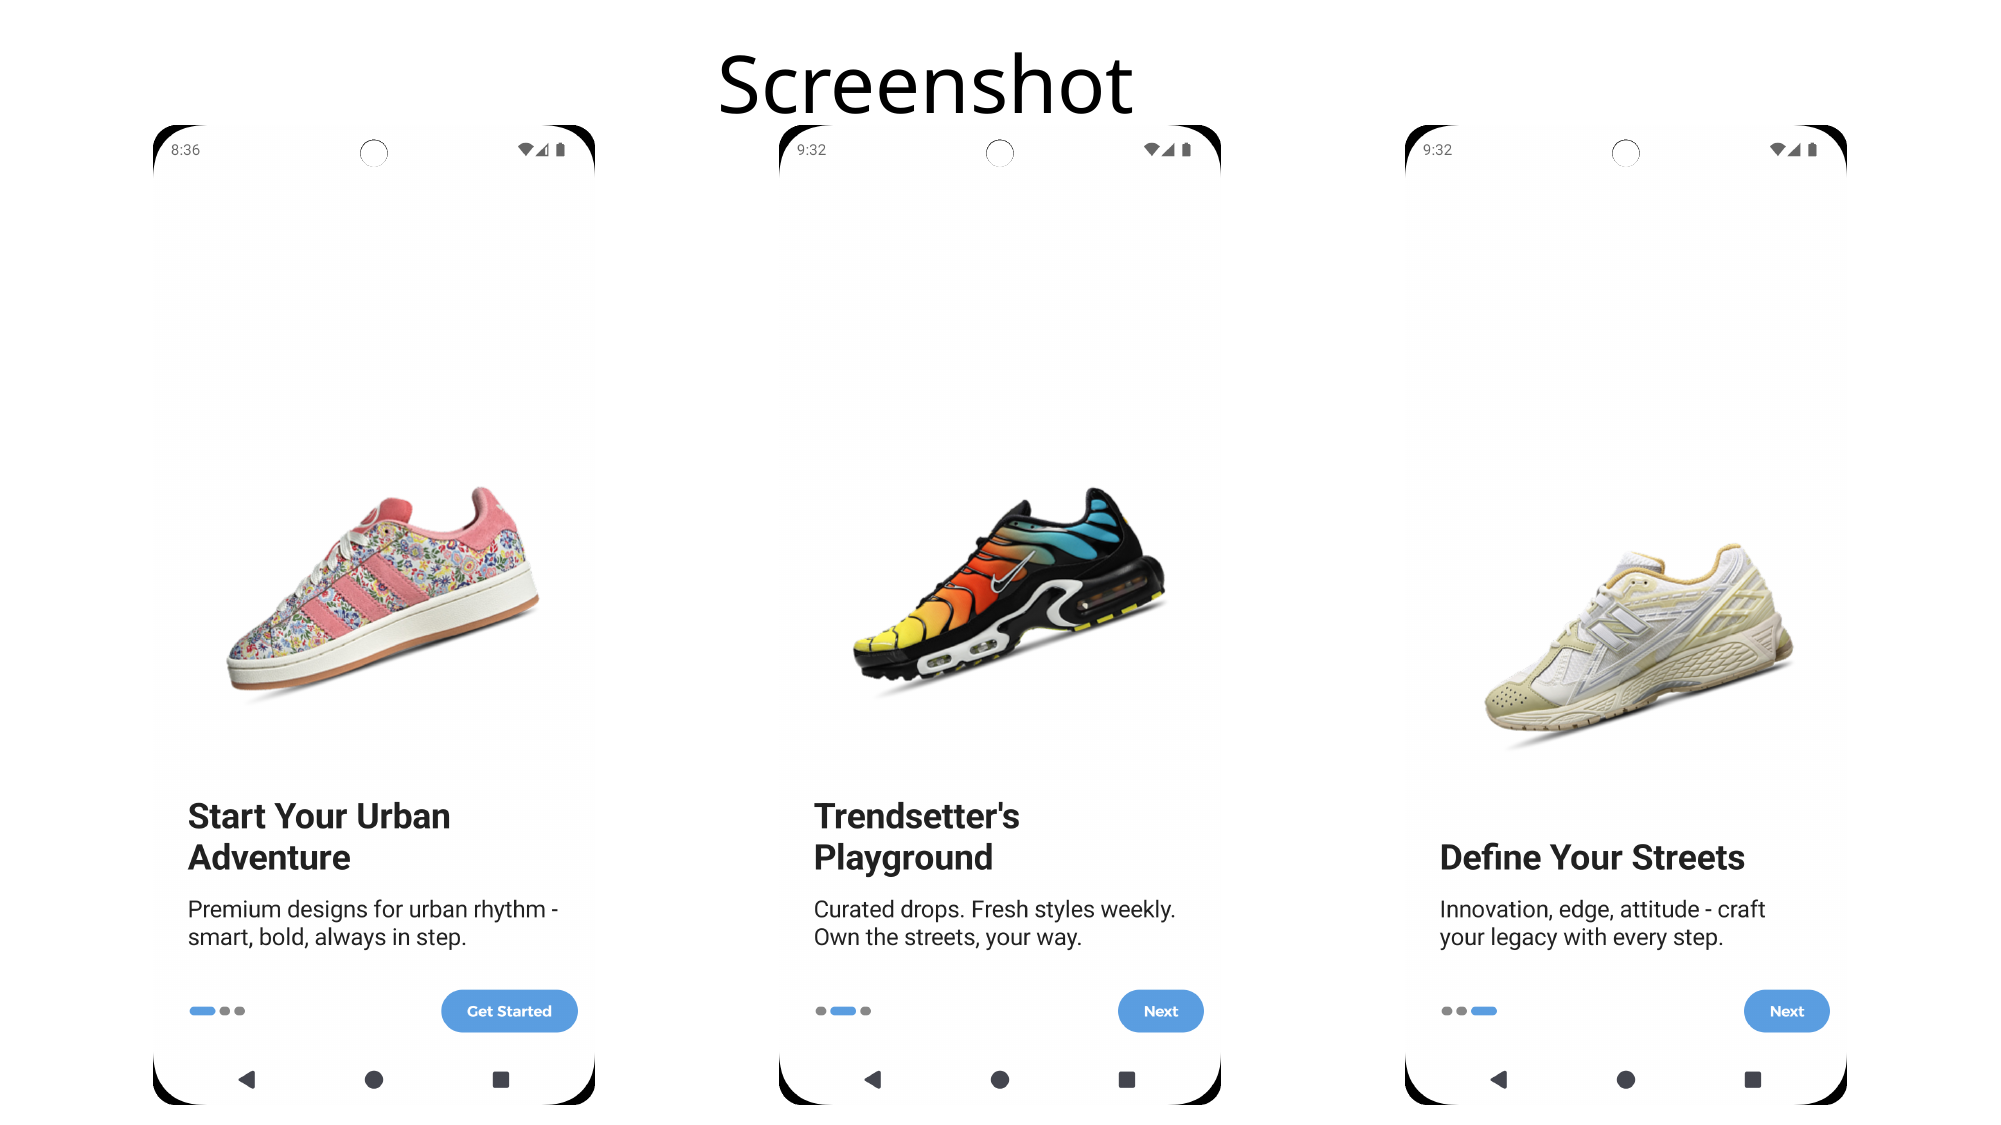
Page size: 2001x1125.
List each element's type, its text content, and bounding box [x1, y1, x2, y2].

picture [1404, 125, 1847, 1106]
picture [153, 125, 595, 1106]
title Screenshot [36, 36, 1816, 139]
picture [779, 125, 1221, 1106]
